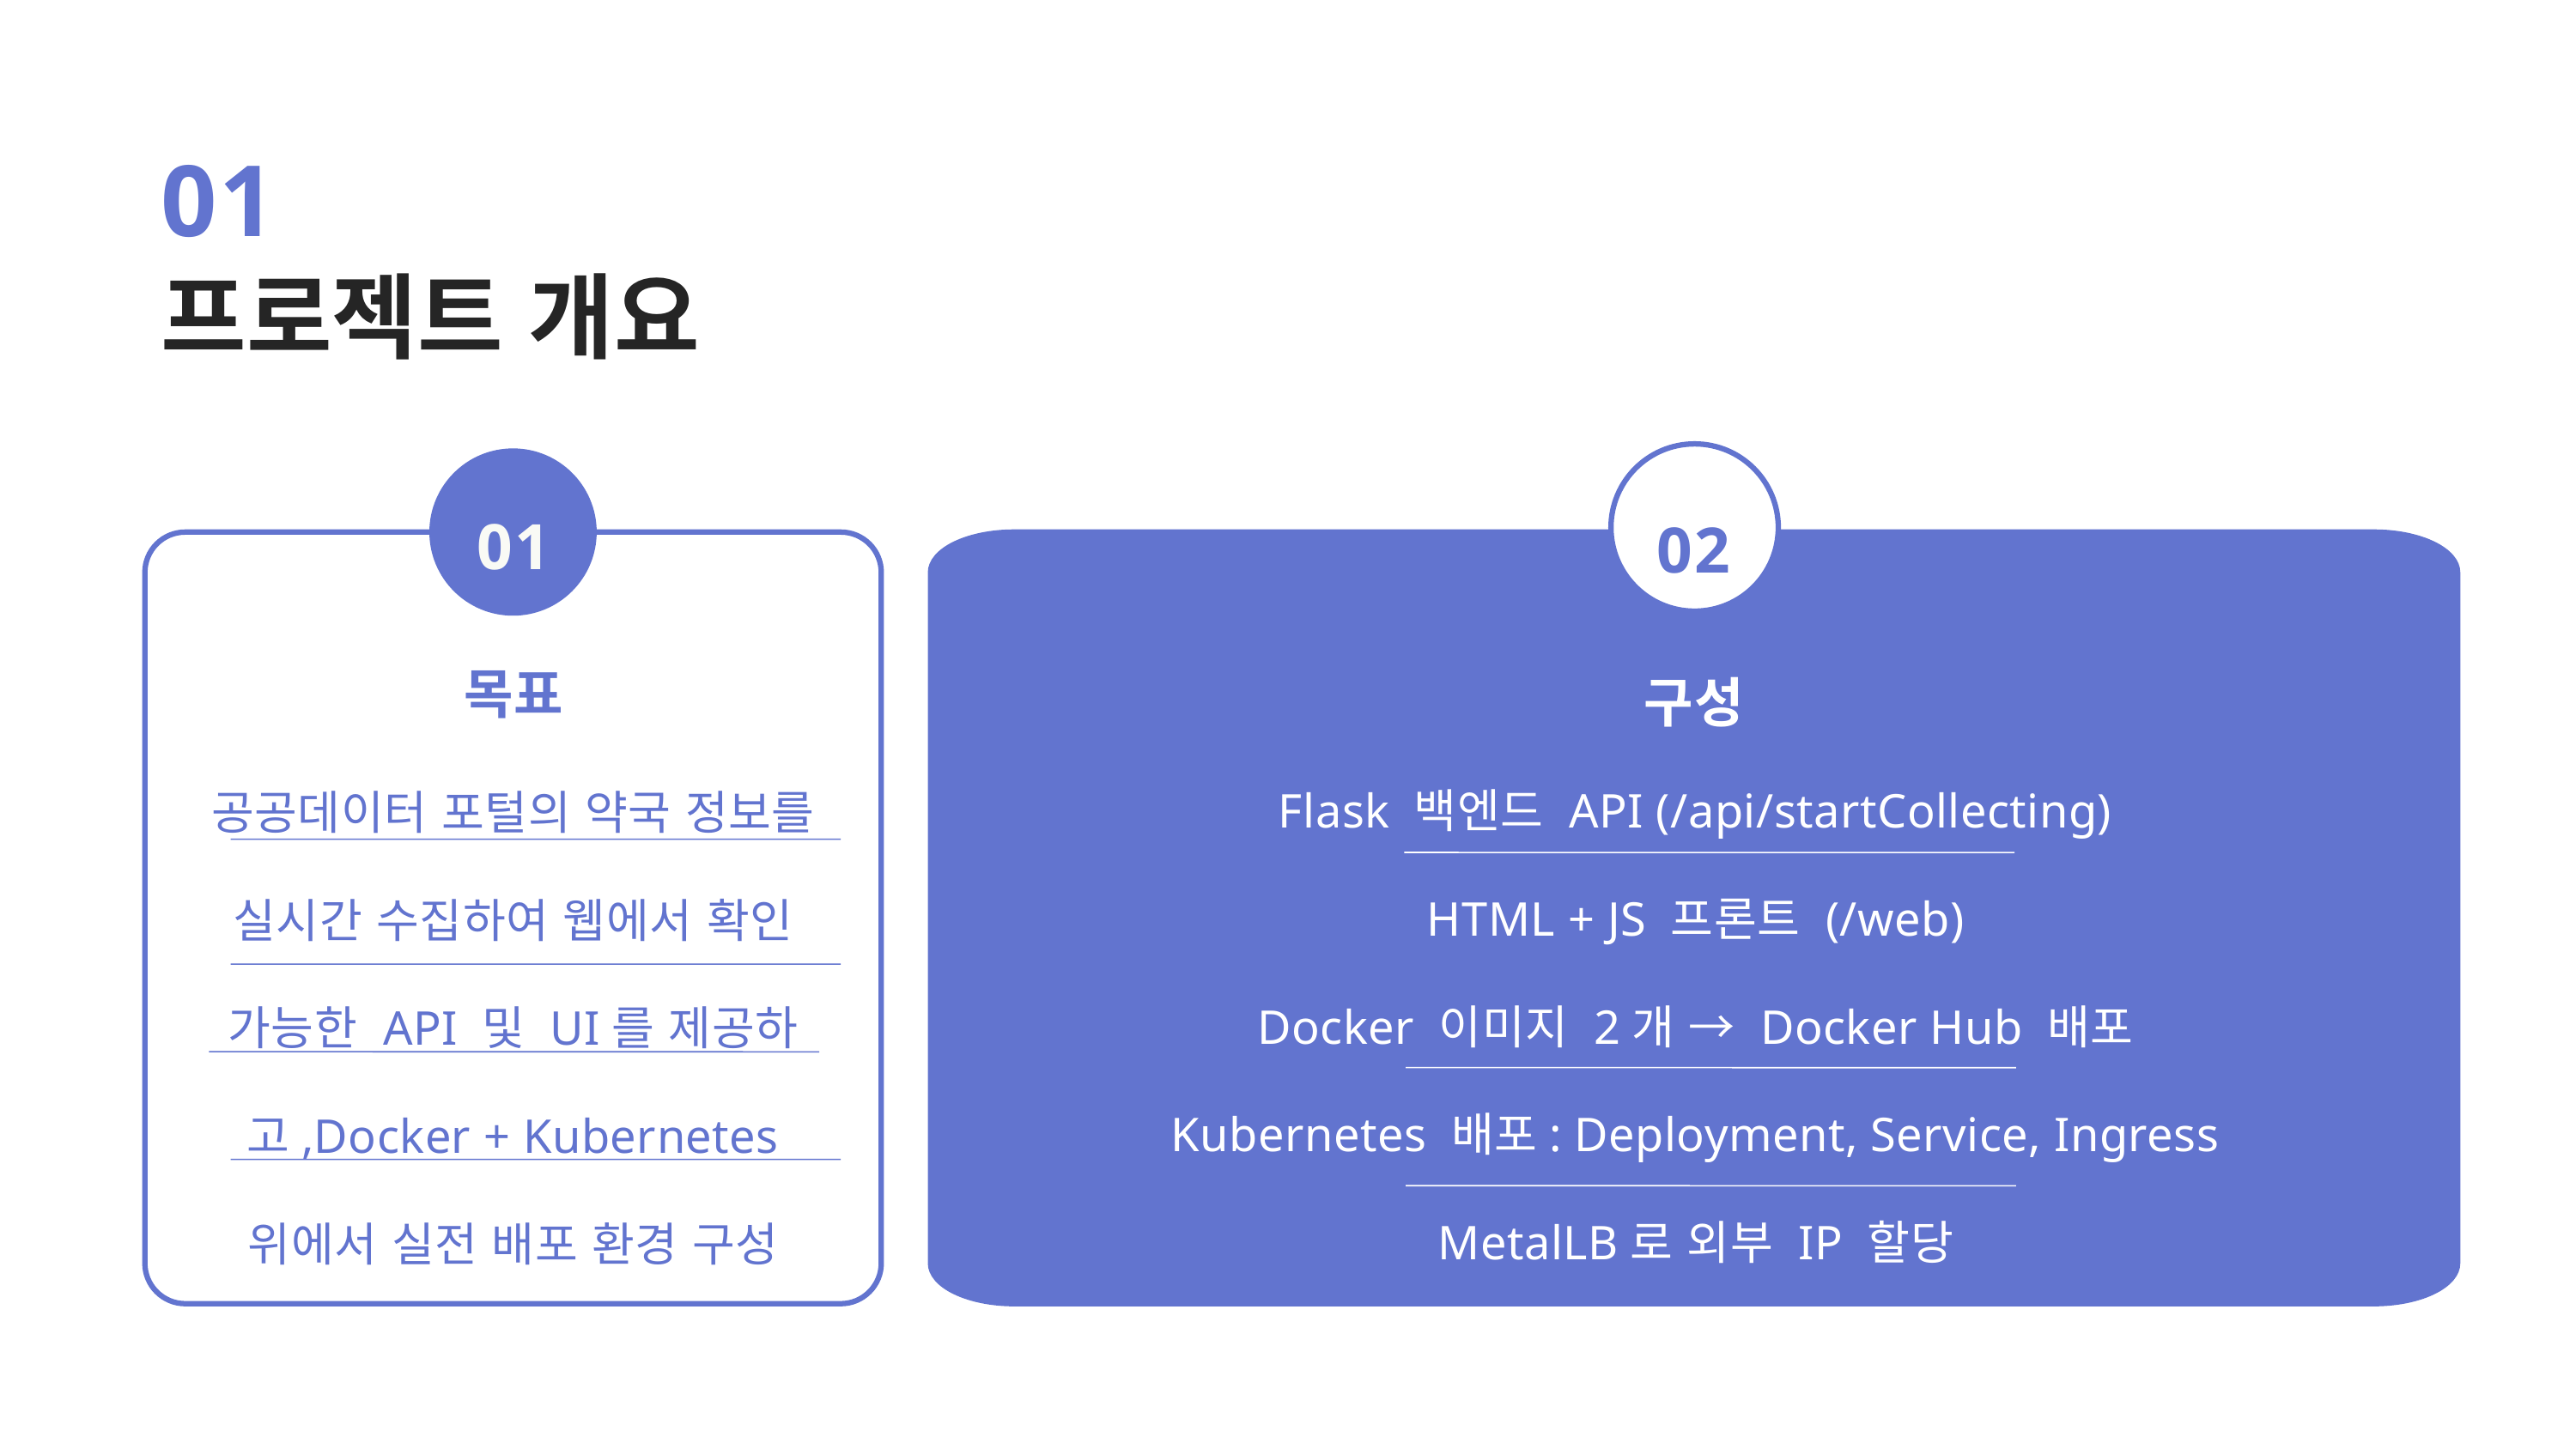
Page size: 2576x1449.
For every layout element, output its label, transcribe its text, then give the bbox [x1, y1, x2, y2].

text_box 프로젝트 개요 [161, 184, 908, 370]
text_box 01 [161, 58, 358, 184]
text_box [144, 443, 2576, 1304]
